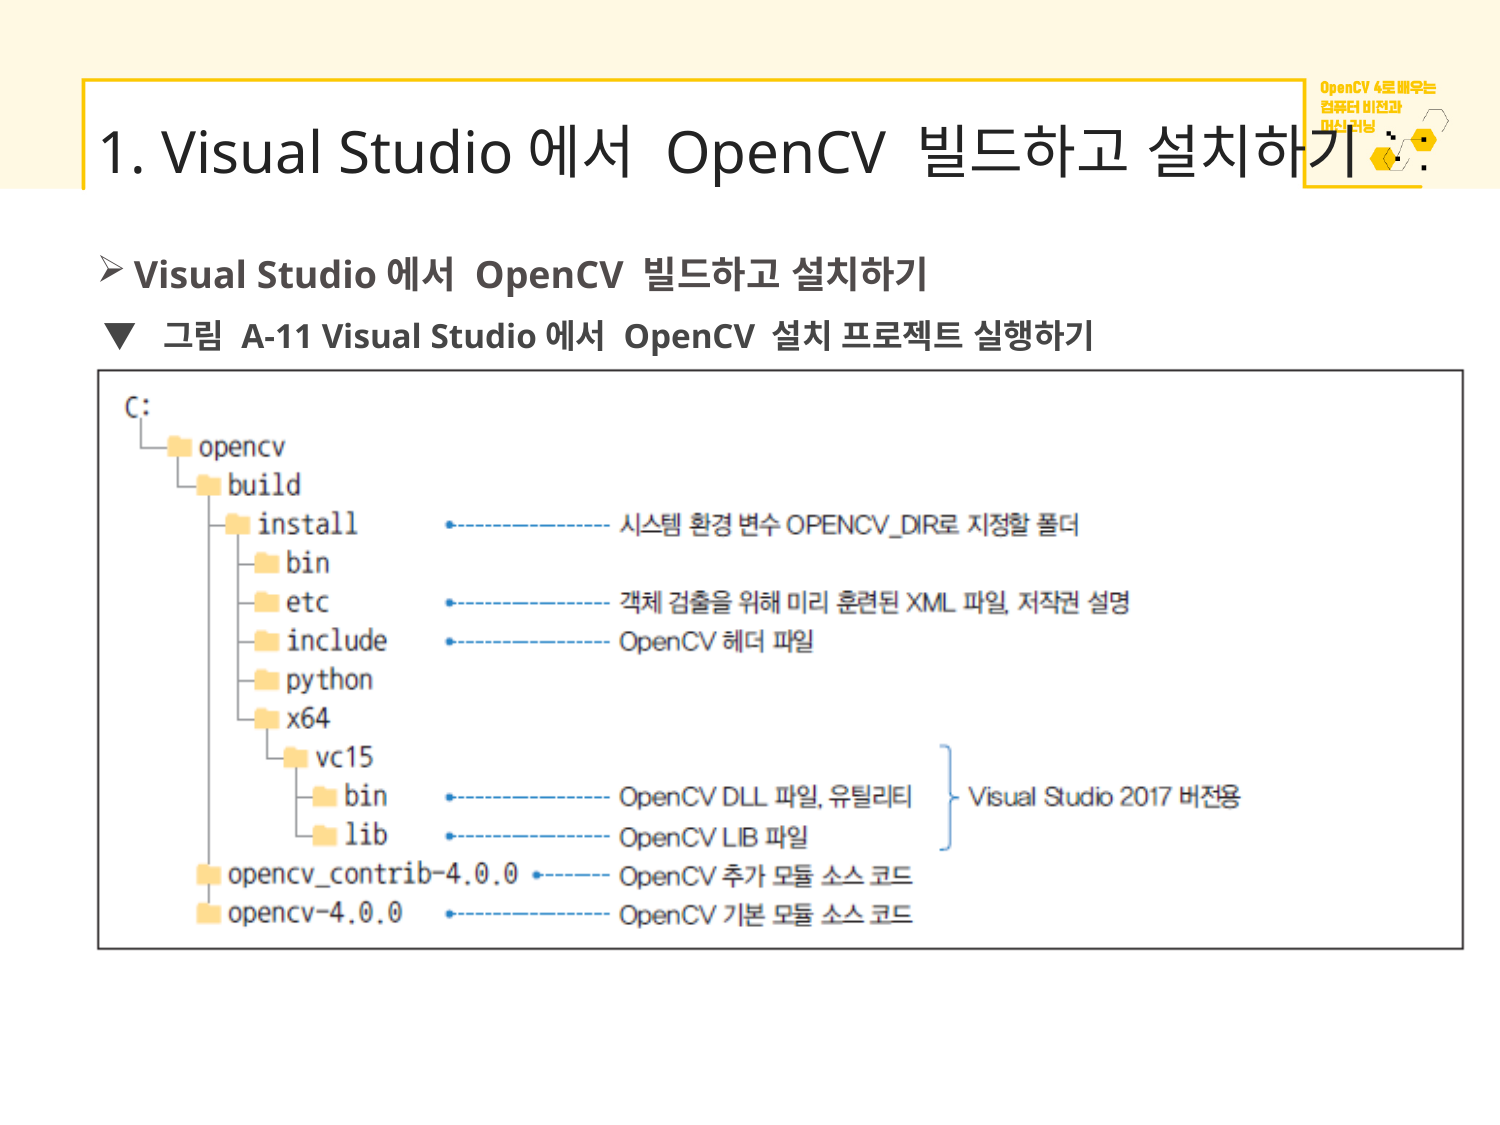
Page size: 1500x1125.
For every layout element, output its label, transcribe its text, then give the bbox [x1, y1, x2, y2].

title 1. Visual Studio에서 OpenCV 빌드하고 설치하기 [82, 61, 1413, 193]
picture [0, 0, 1500, 1125]
text_box ▼ 그림 A-11 Visual Studio에서 OpenCV 설치 프로젝트 실행하기 [88, 307, 1415, 363]
list Visual Studio에서 OpenCV 빌드하고 설치하기 [81, 239, 1412, 1054]
